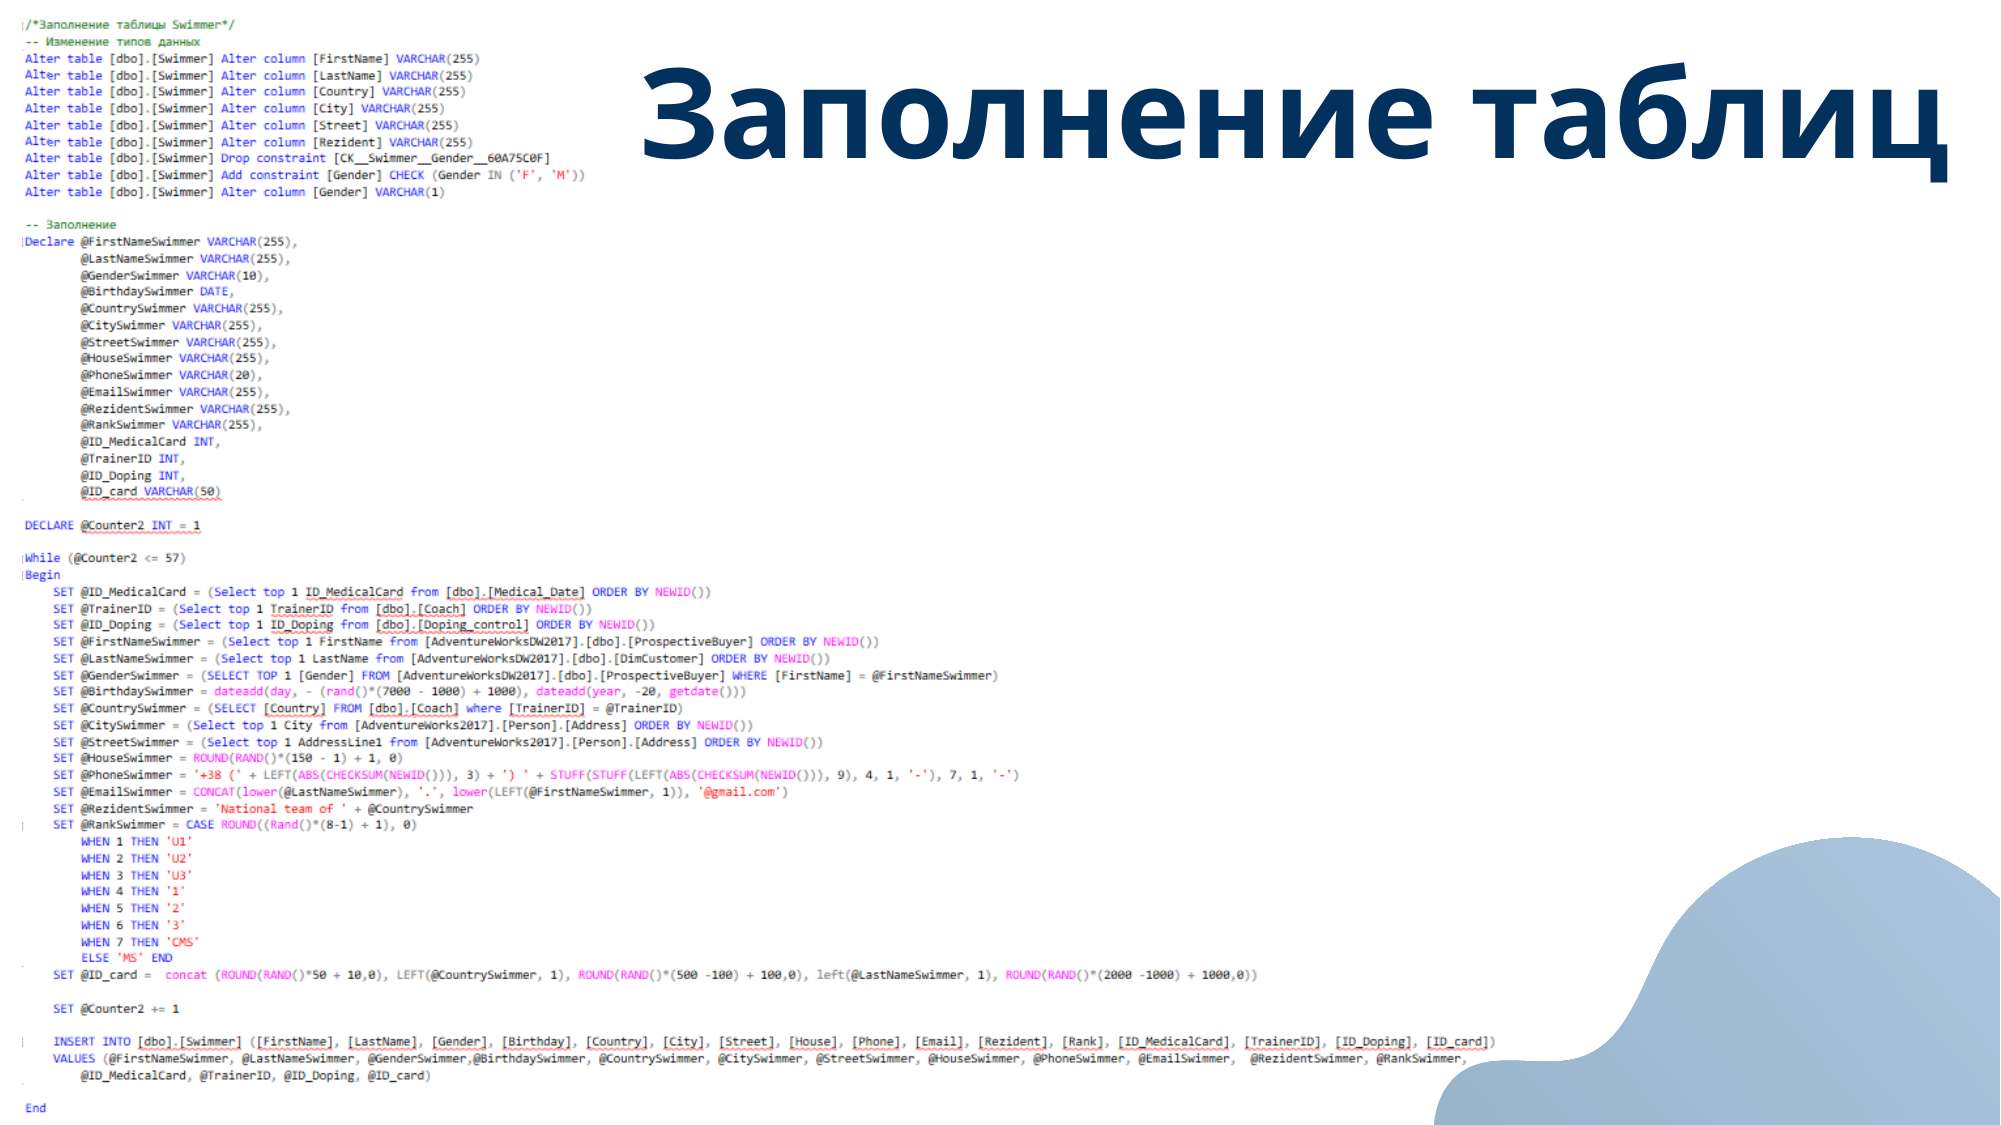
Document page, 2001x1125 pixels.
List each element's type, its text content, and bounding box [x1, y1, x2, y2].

list Заполнение таблиц [1543, 23, 1966, 202]
text_box [1433, 837, 2000, 1125]
picture [22, 12, 1539, 1115]
